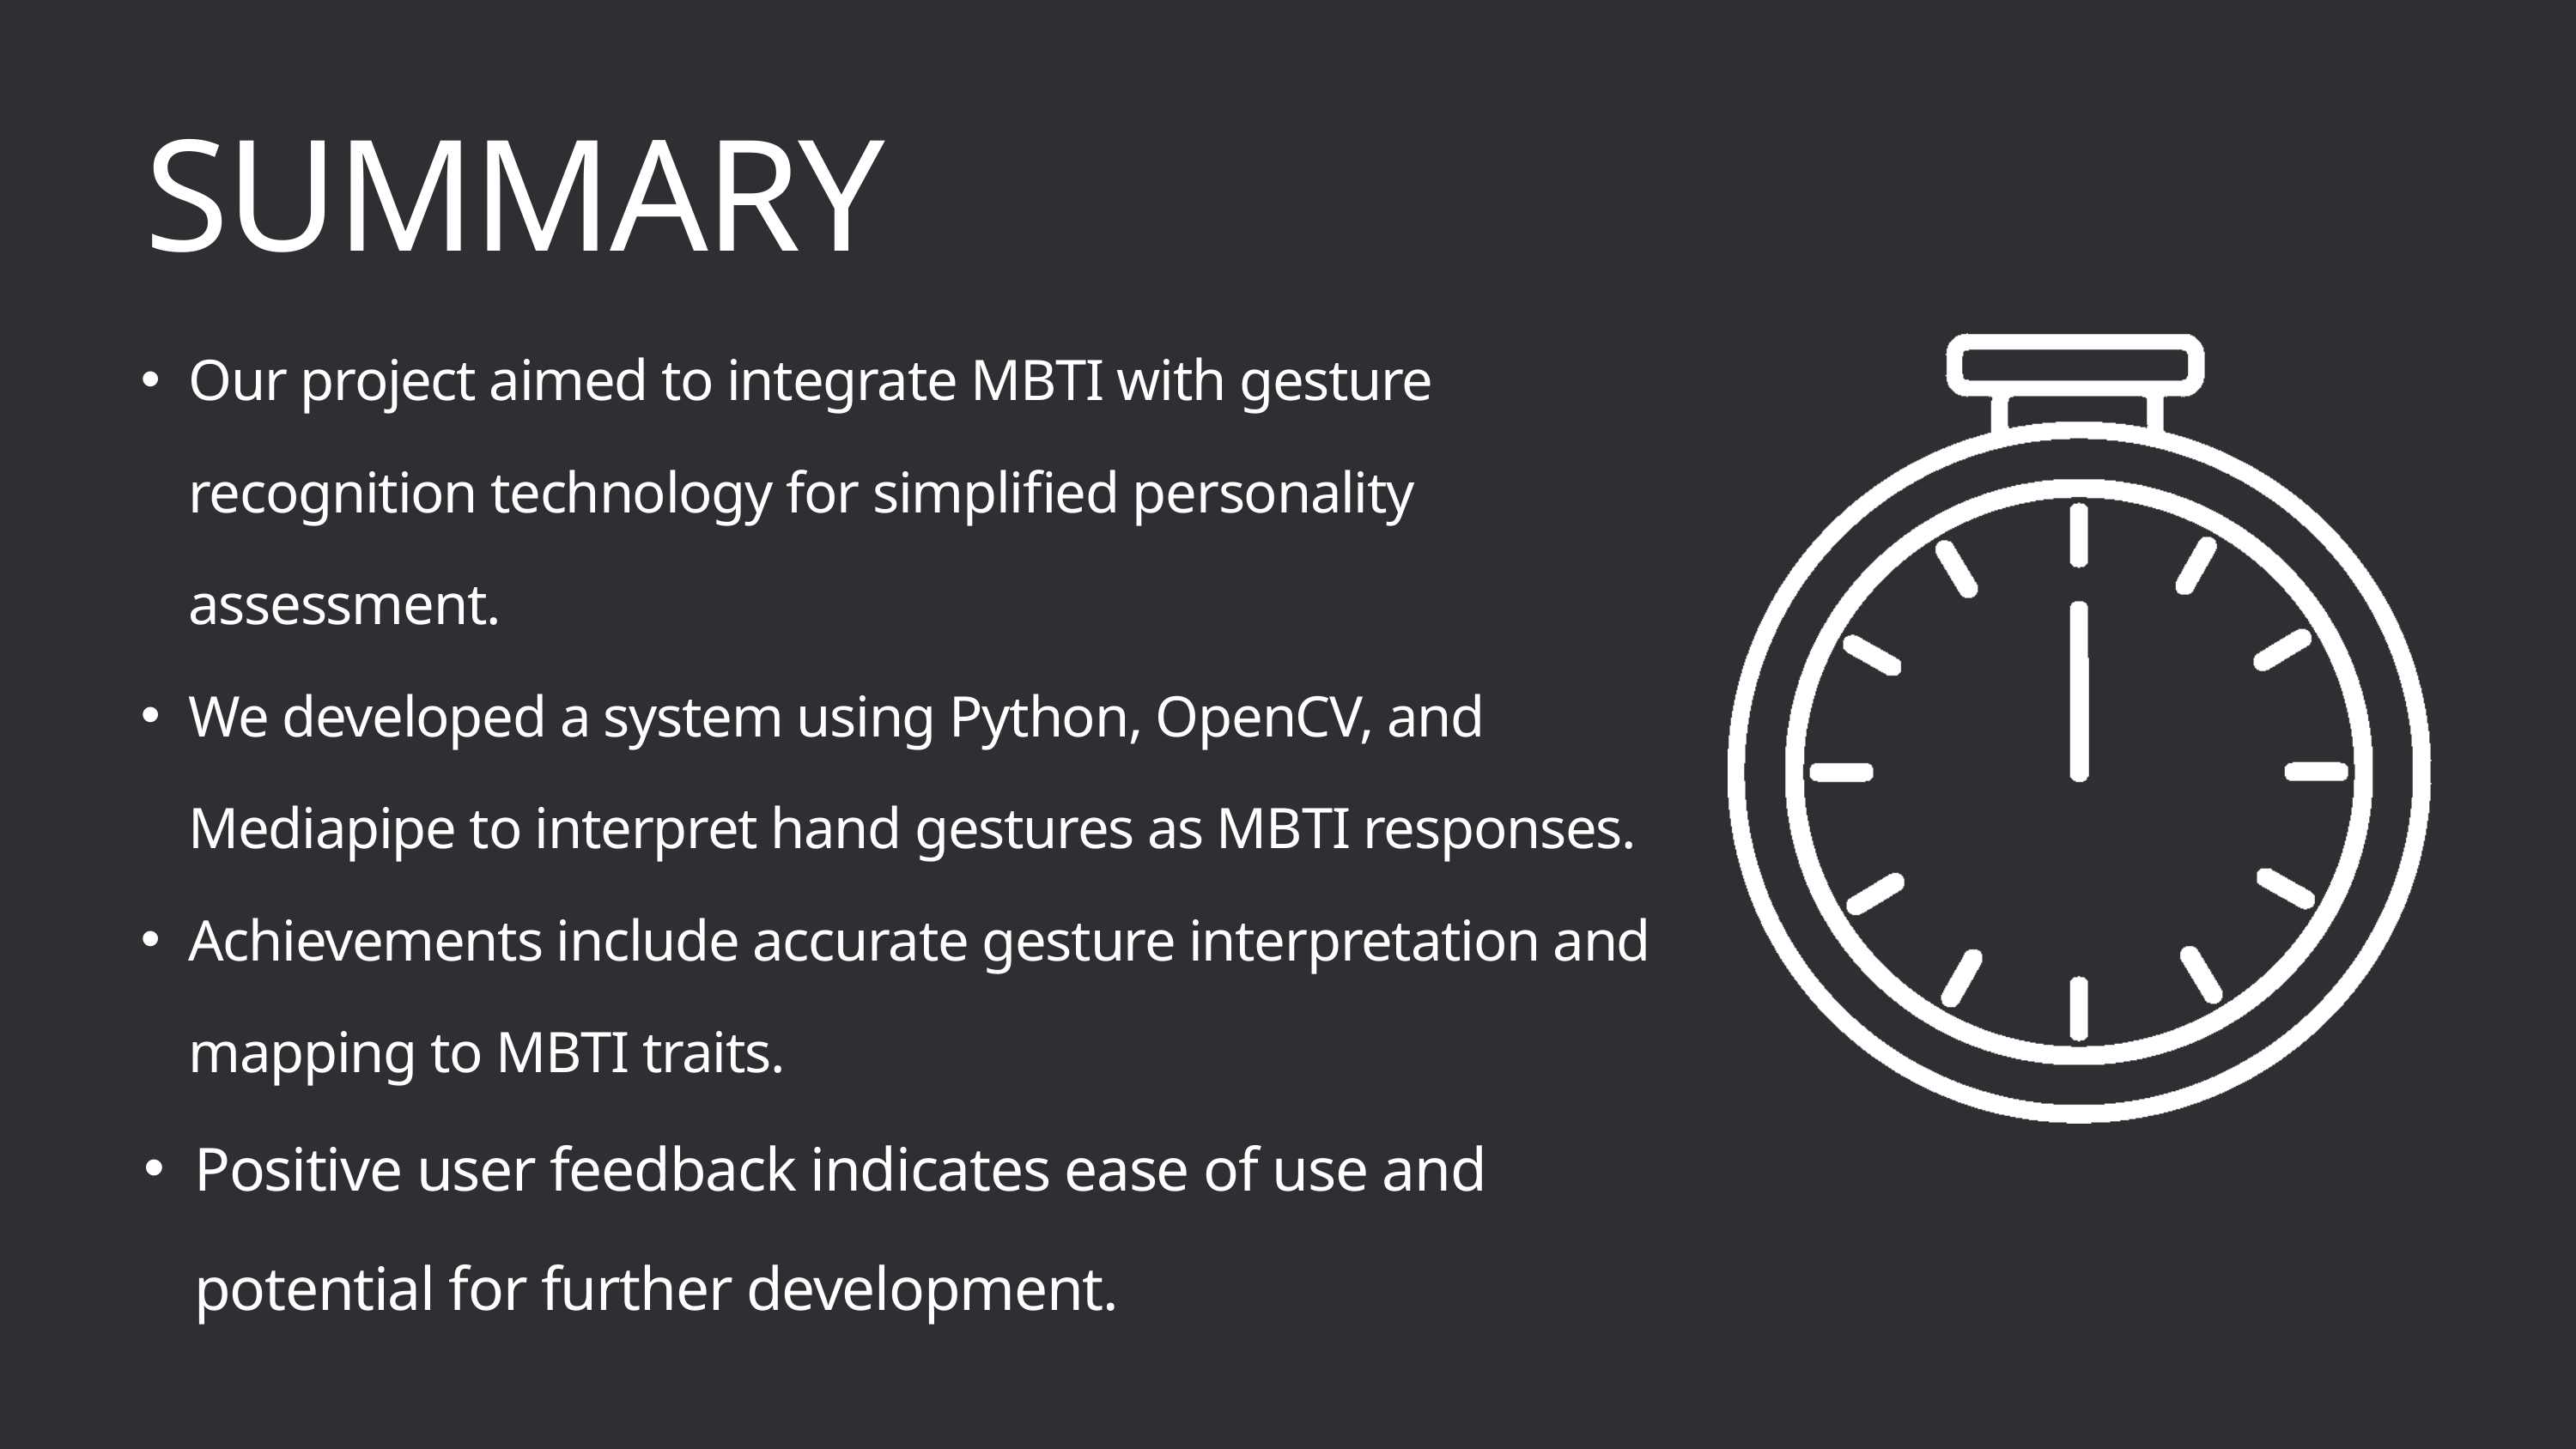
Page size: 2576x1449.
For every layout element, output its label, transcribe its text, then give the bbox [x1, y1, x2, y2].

picture [1728, 333, 2432, 1124]
text_box SUMMARY [144, 97, 946, 282]
text_box Our project aimed to integrate MBTI with gesture recognition technology for simplified personality assessment. We developed a system using Python, OpenCV, and Mediapipe to interpret hand gestures as MBTI responses. Achievements include accurate gesture interpretation and mapping to MBTI traits. Positive user feedback indicates ease of use and potential for further development. [93, 300, 1694, 1323]
